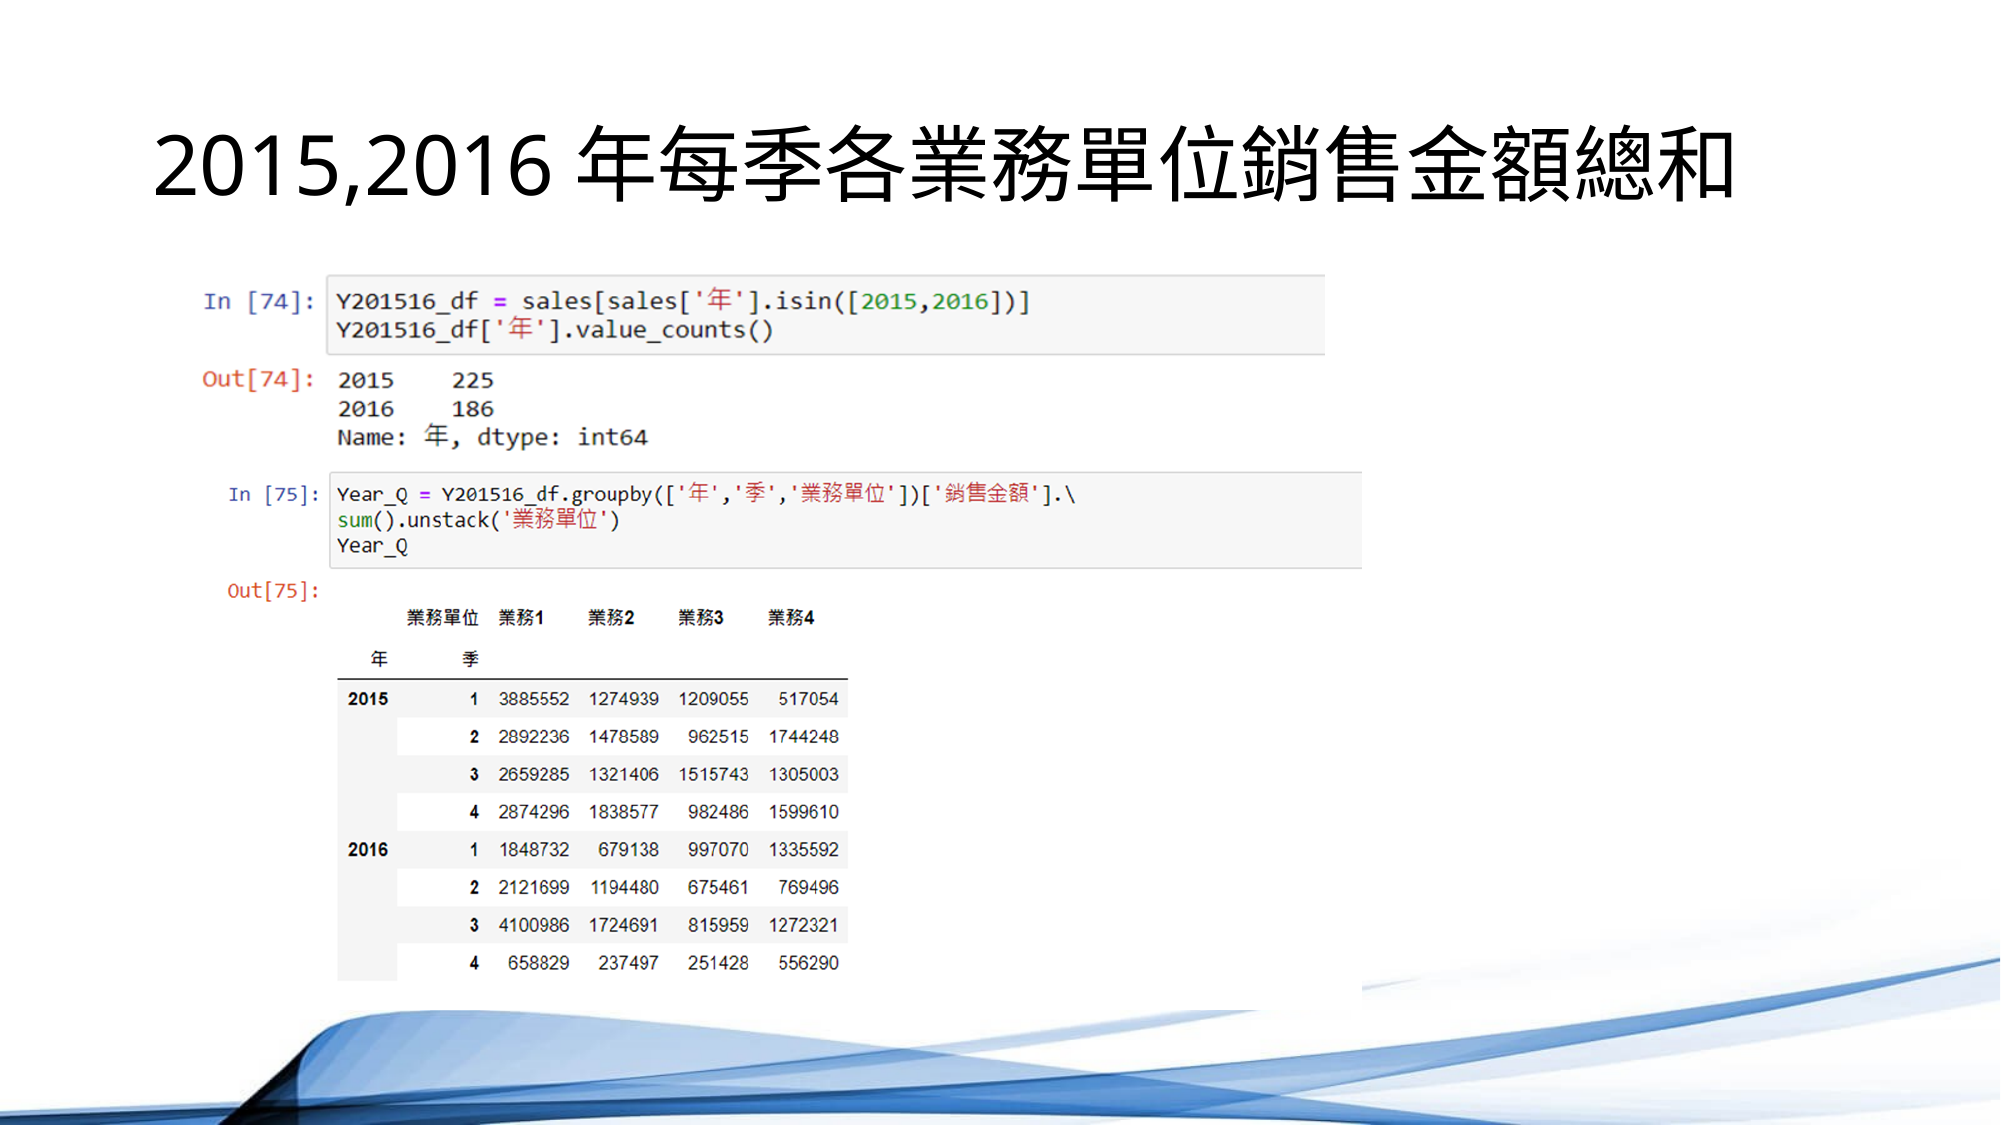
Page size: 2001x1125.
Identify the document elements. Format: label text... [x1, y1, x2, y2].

title 2015,2016年每季各業務單位銷售金額總和 [137, 59, 1863, 278]
picture [0, 0, 2001, 1125]
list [137, 245, 1325, 464]
